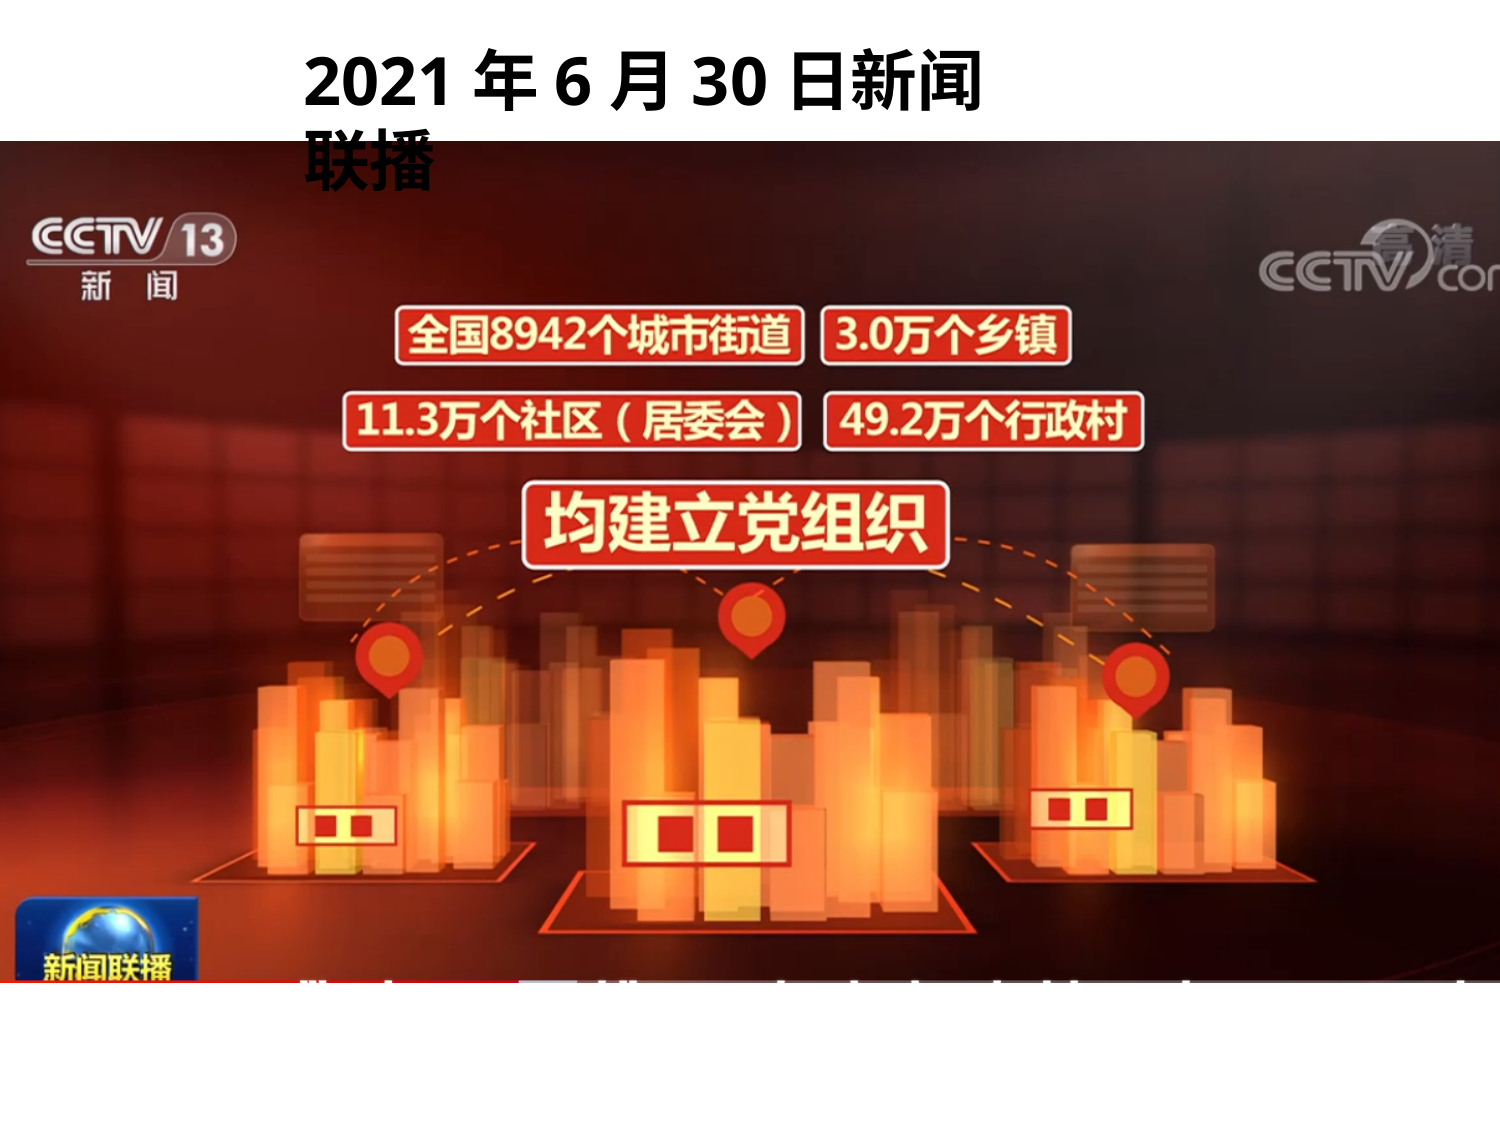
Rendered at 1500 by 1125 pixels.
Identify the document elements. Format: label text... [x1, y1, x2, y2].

picture [0, 141, 1500, 984]
text_box 2021年6月30日新闻联播 [288, 31, 1011, 140]
